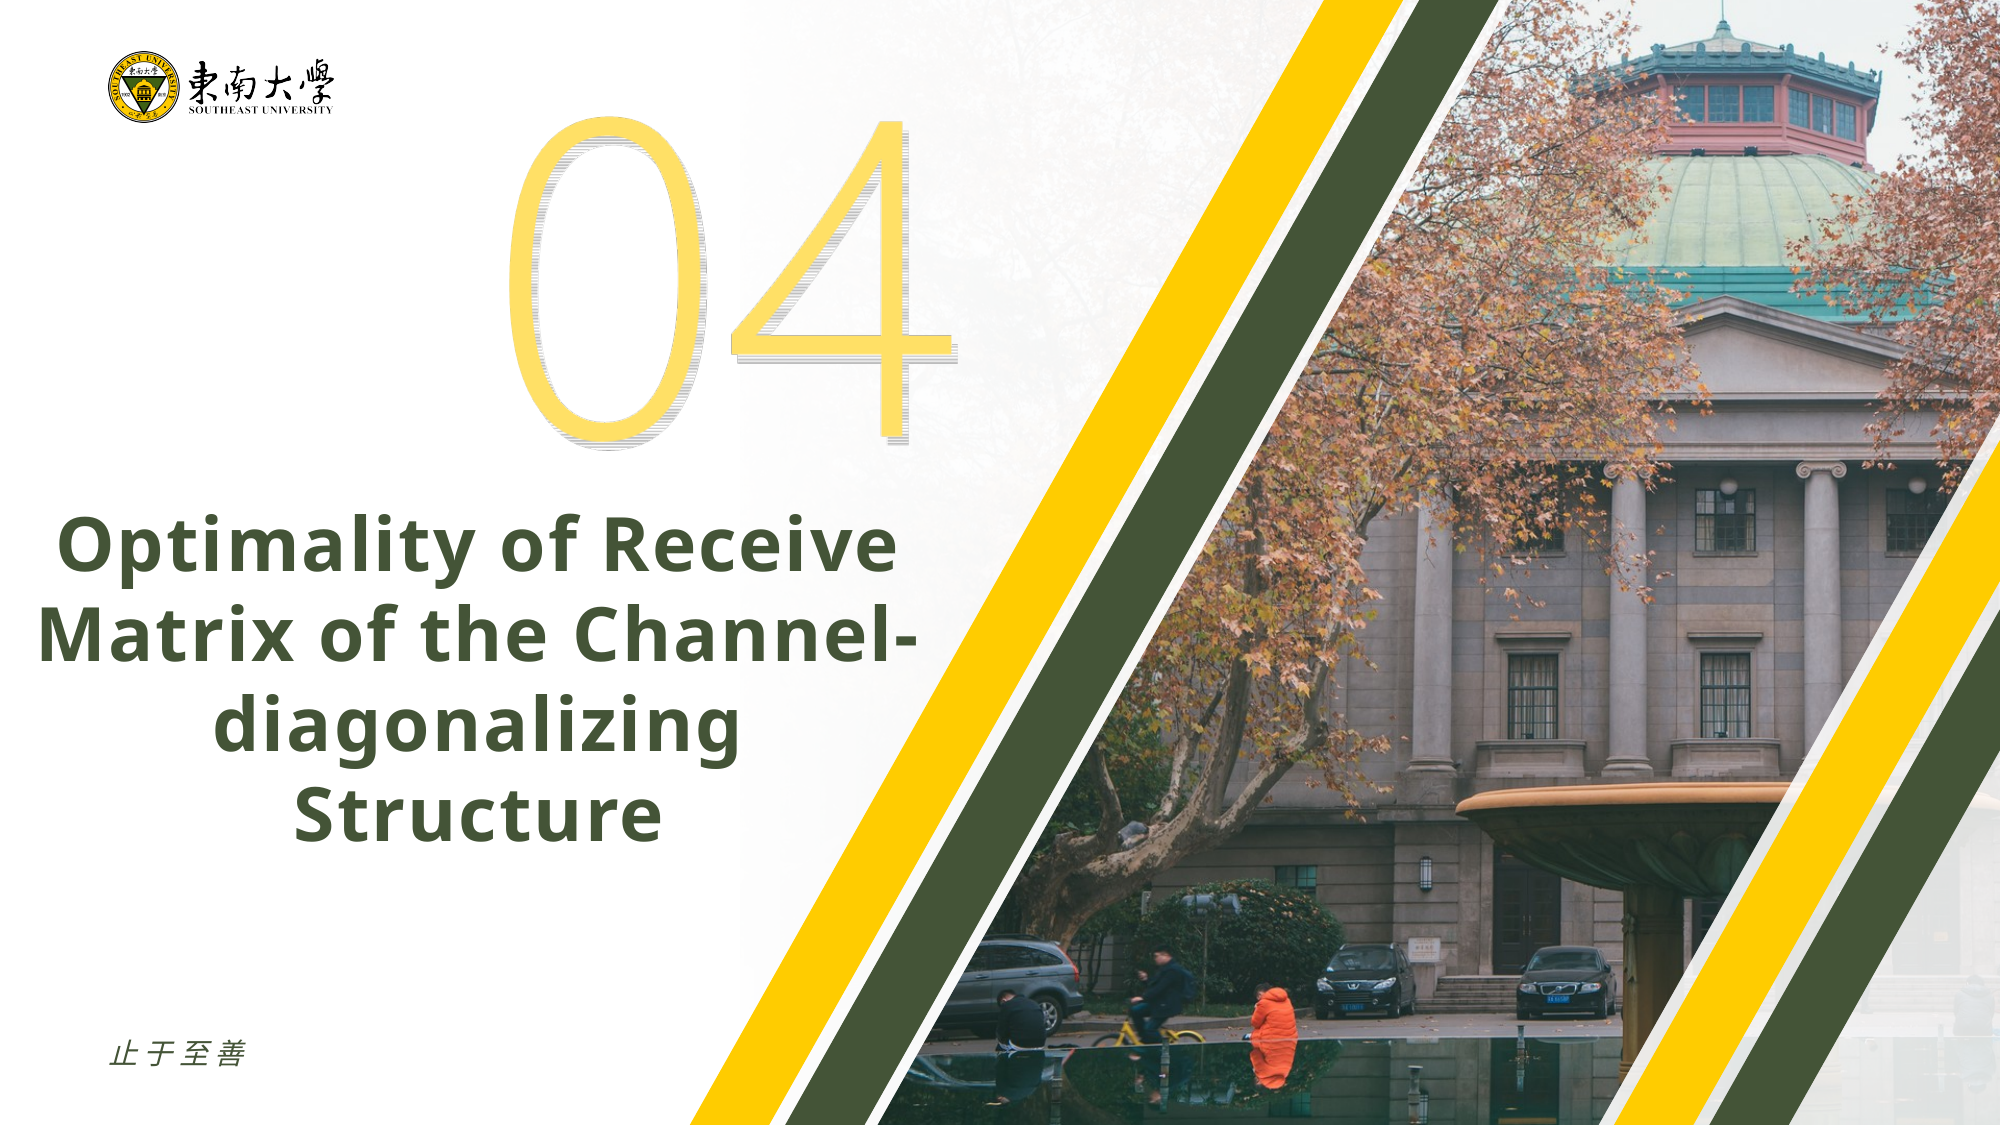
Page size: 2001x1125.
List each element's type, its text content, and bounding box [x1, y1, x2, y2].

list Optimality of Receive Matrix of the Channel-diagonalizing Structure [20, 489, 952, 874]
picture [108, 51, 334, 123]
picture [479, 29, 969, 557]
picture [877, 0, 2000, 1125]
slide_number 止于至善 [108, 1022, 657, 1083]
